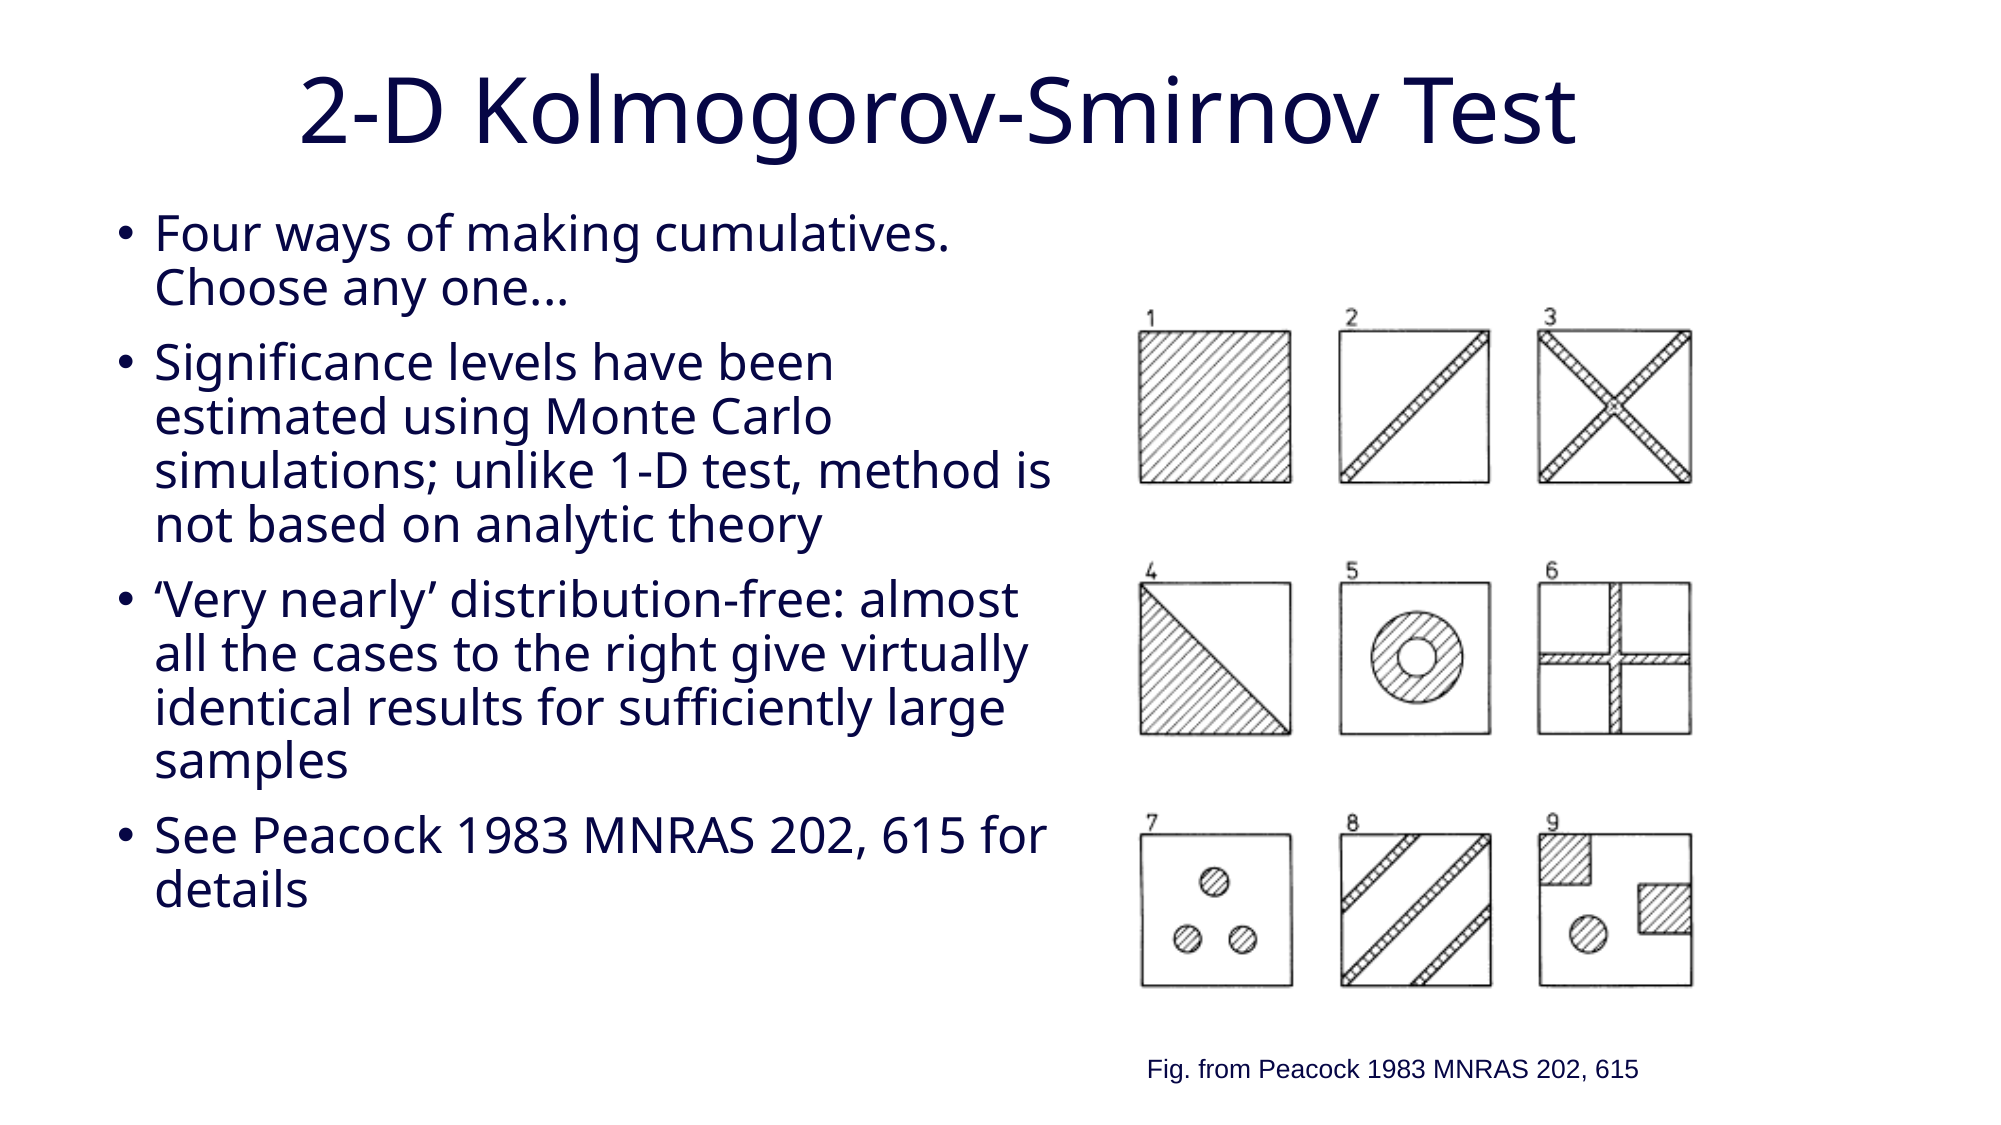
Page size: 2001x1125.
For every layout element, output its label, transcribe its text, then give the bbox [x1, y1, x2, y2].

picture [1117, 283, 1708, 998]
text_box Fig. from Peacock 1983 MNRAS 202, 615 [1132, 1044, 1655, 1092]
list Four ways of making cumulatives. Choose any one... Significance levels have been estimated using Monte Carlo simulations; unlike 1-D test, method is not based on analytic theory ‘Very nearly’ distribution-free: almost all the cases to the right give virtually identical results for sufficiently large samples See Peacock 1983 MNRAS 202, 615 for details [102, 201, 1098, 1125]
title 2-D Kolmogorov-Smirnov Test [284, 56, 1779, 178]
